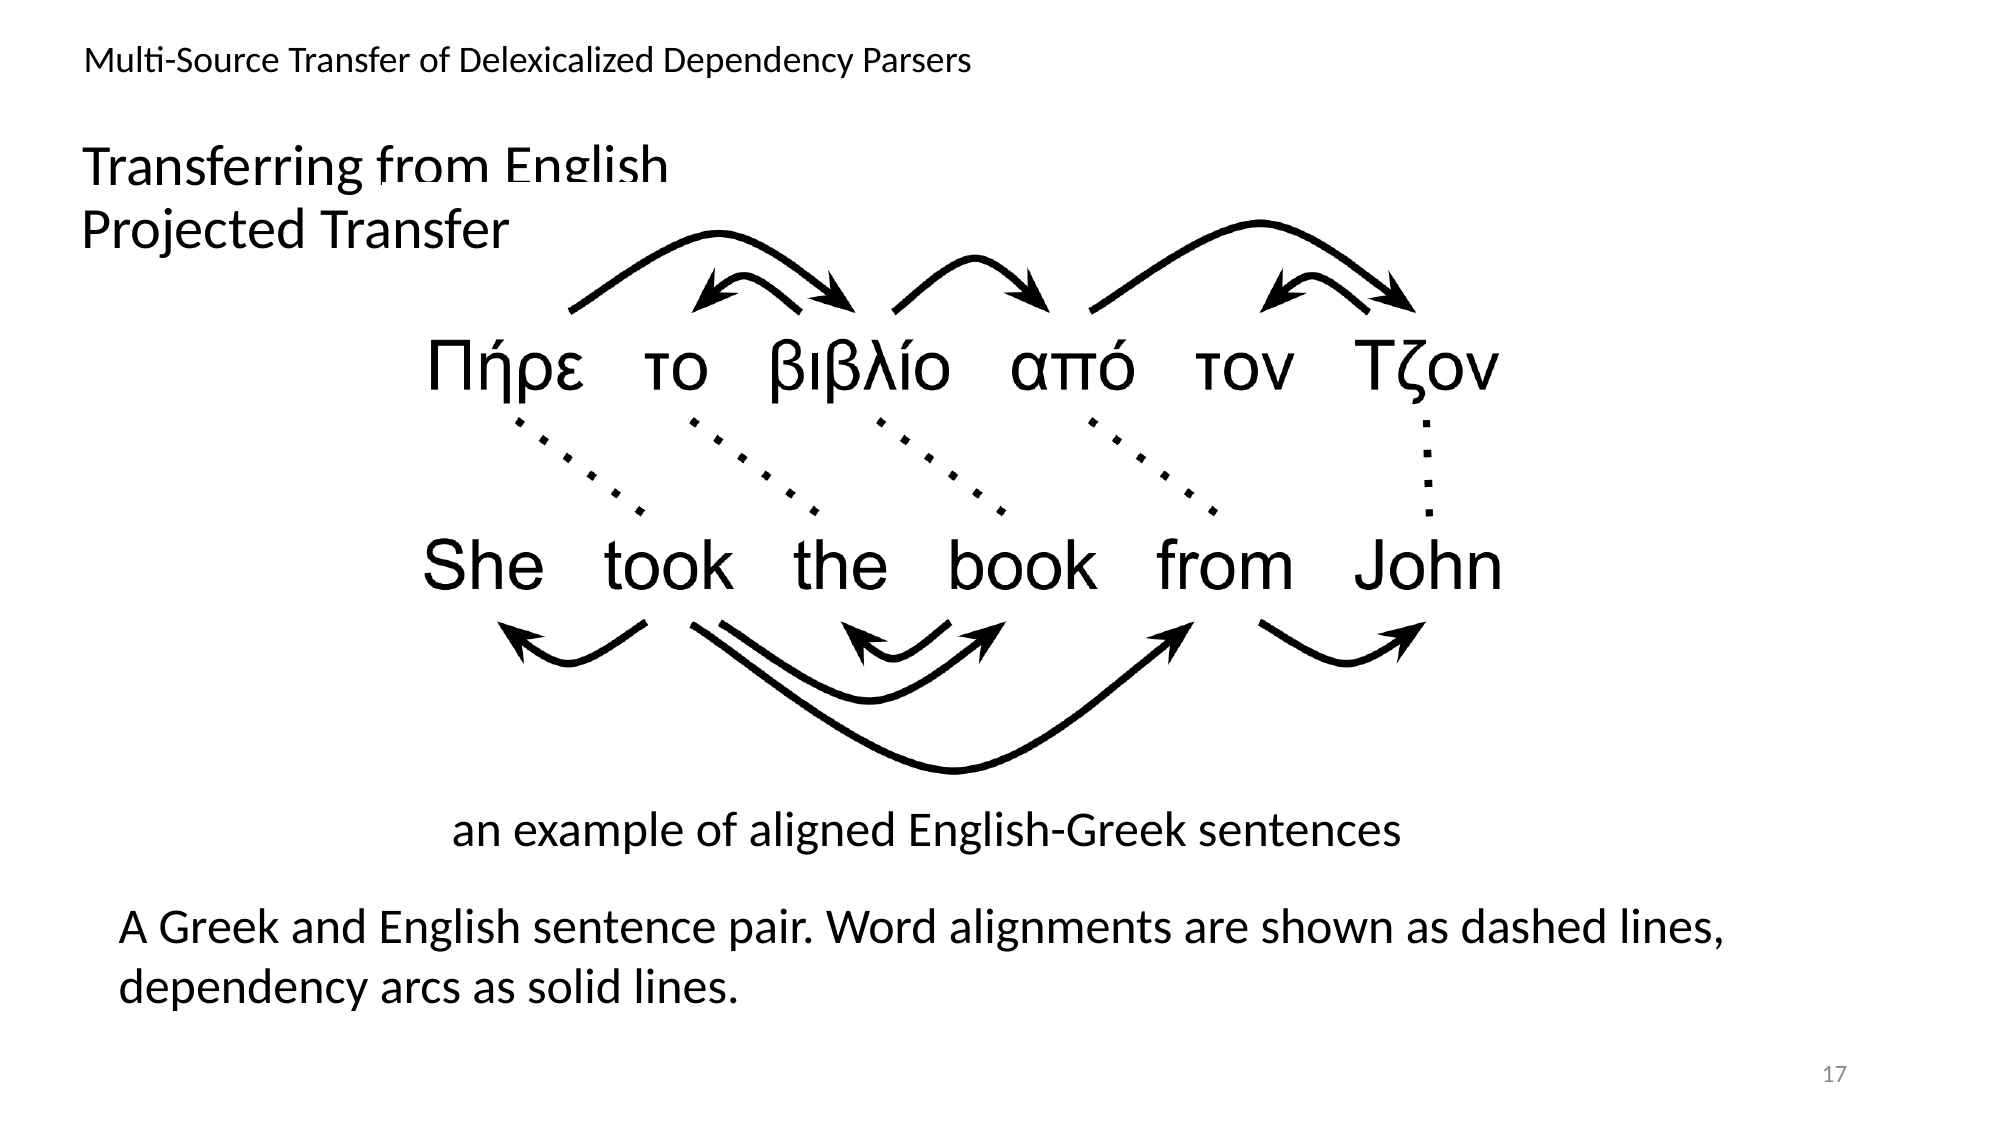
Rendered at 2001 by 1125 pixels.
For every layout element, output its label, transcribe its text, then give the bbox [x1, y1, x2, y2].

text_box an example of aligned English-Greek sentences [436, 789, 1550, 865]
slide_number 16 [1412, 1042, 1863, 1103]
text_box Projected Transfer [66, 182, 381, 268]
picture [381, 182, 1517, 790]
text_box Transferring from English [67, 120, 686, 182]
text_box Multi-Source Transfer of Delexicalized Dependency Parsers [68, 27, 989, 88]
text_box A Greek and English sentence pair. Word alignments are shown as dashed lines, dependency arcs as solid lines. [103, 885, 1884, 1021]
